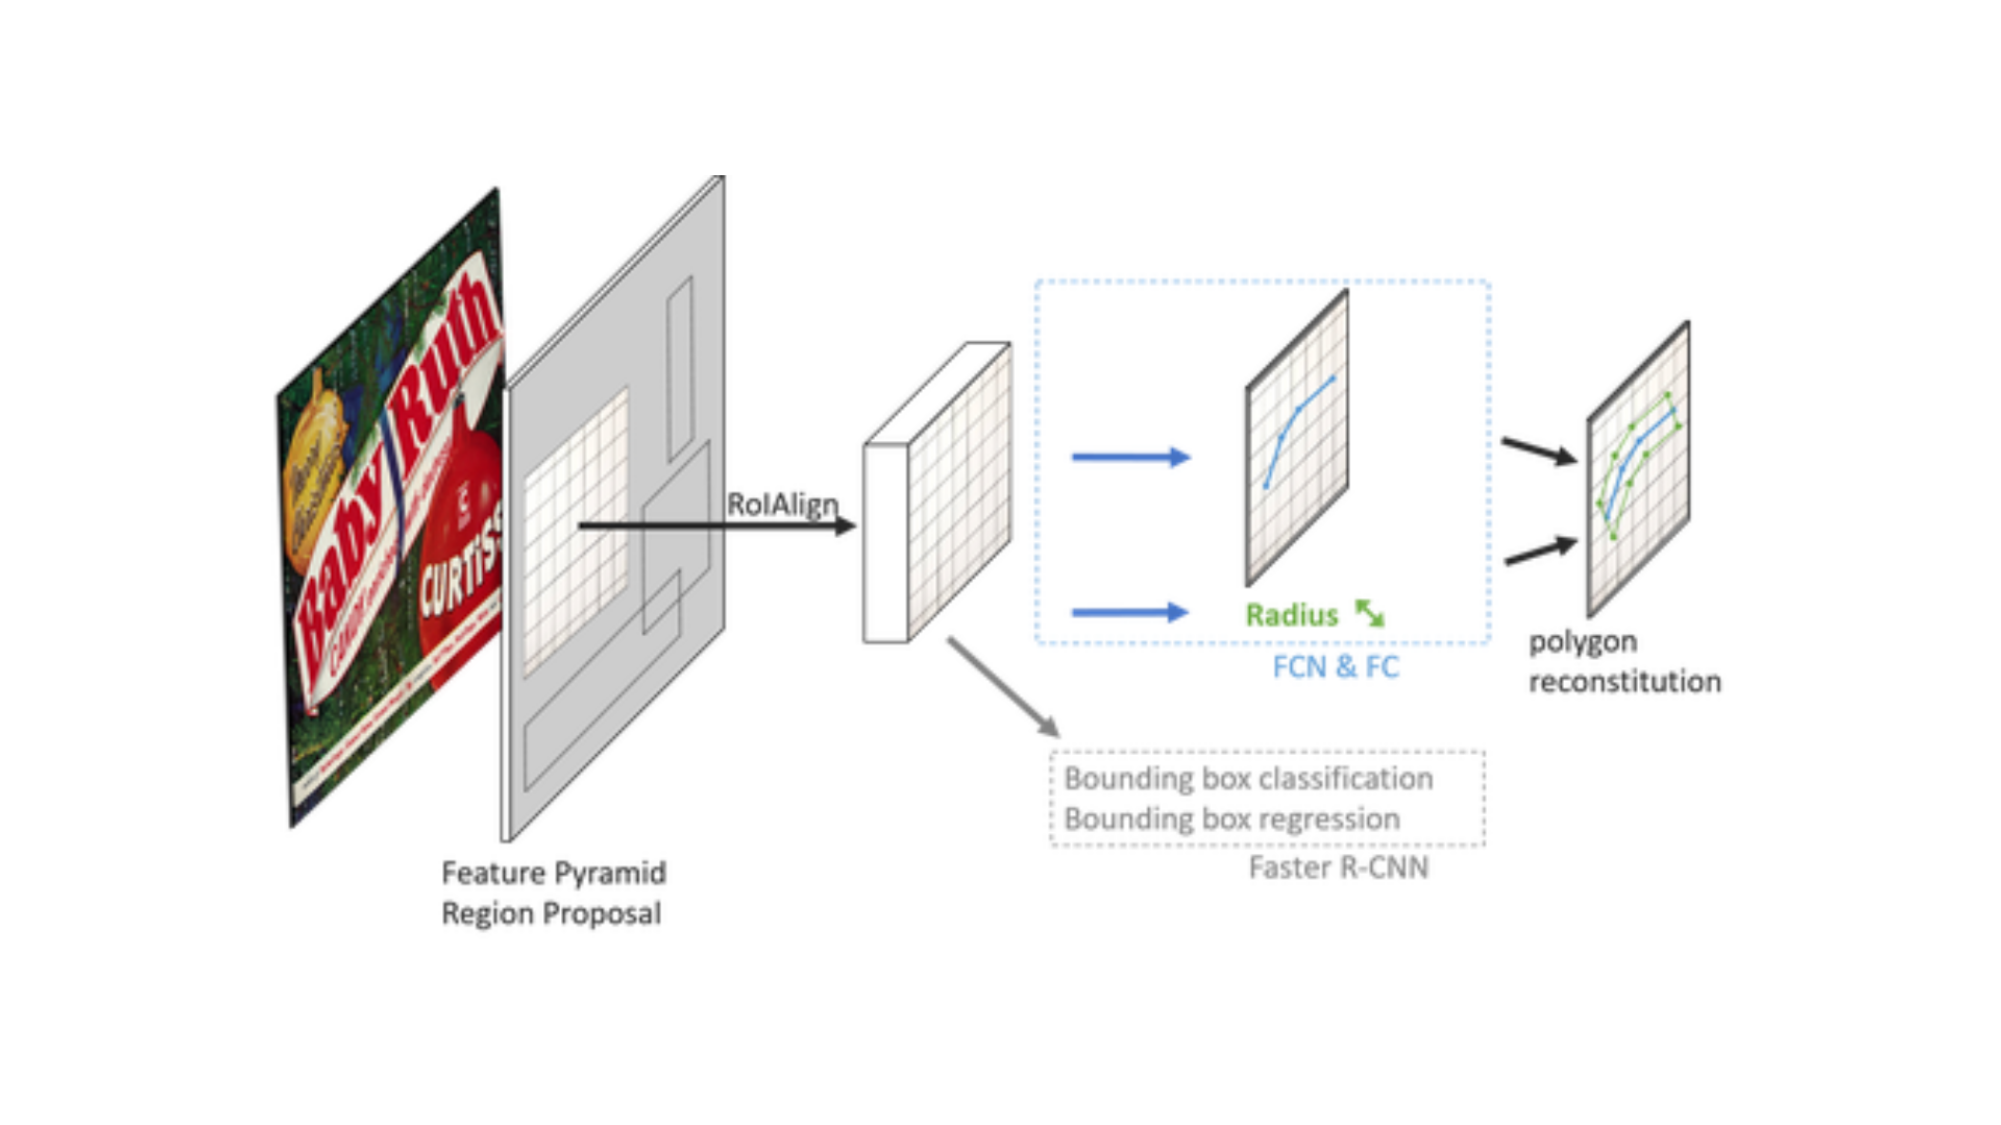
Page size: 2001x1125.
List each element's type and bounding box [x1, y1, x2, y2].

picture [214, 122, 1786, 1003]
